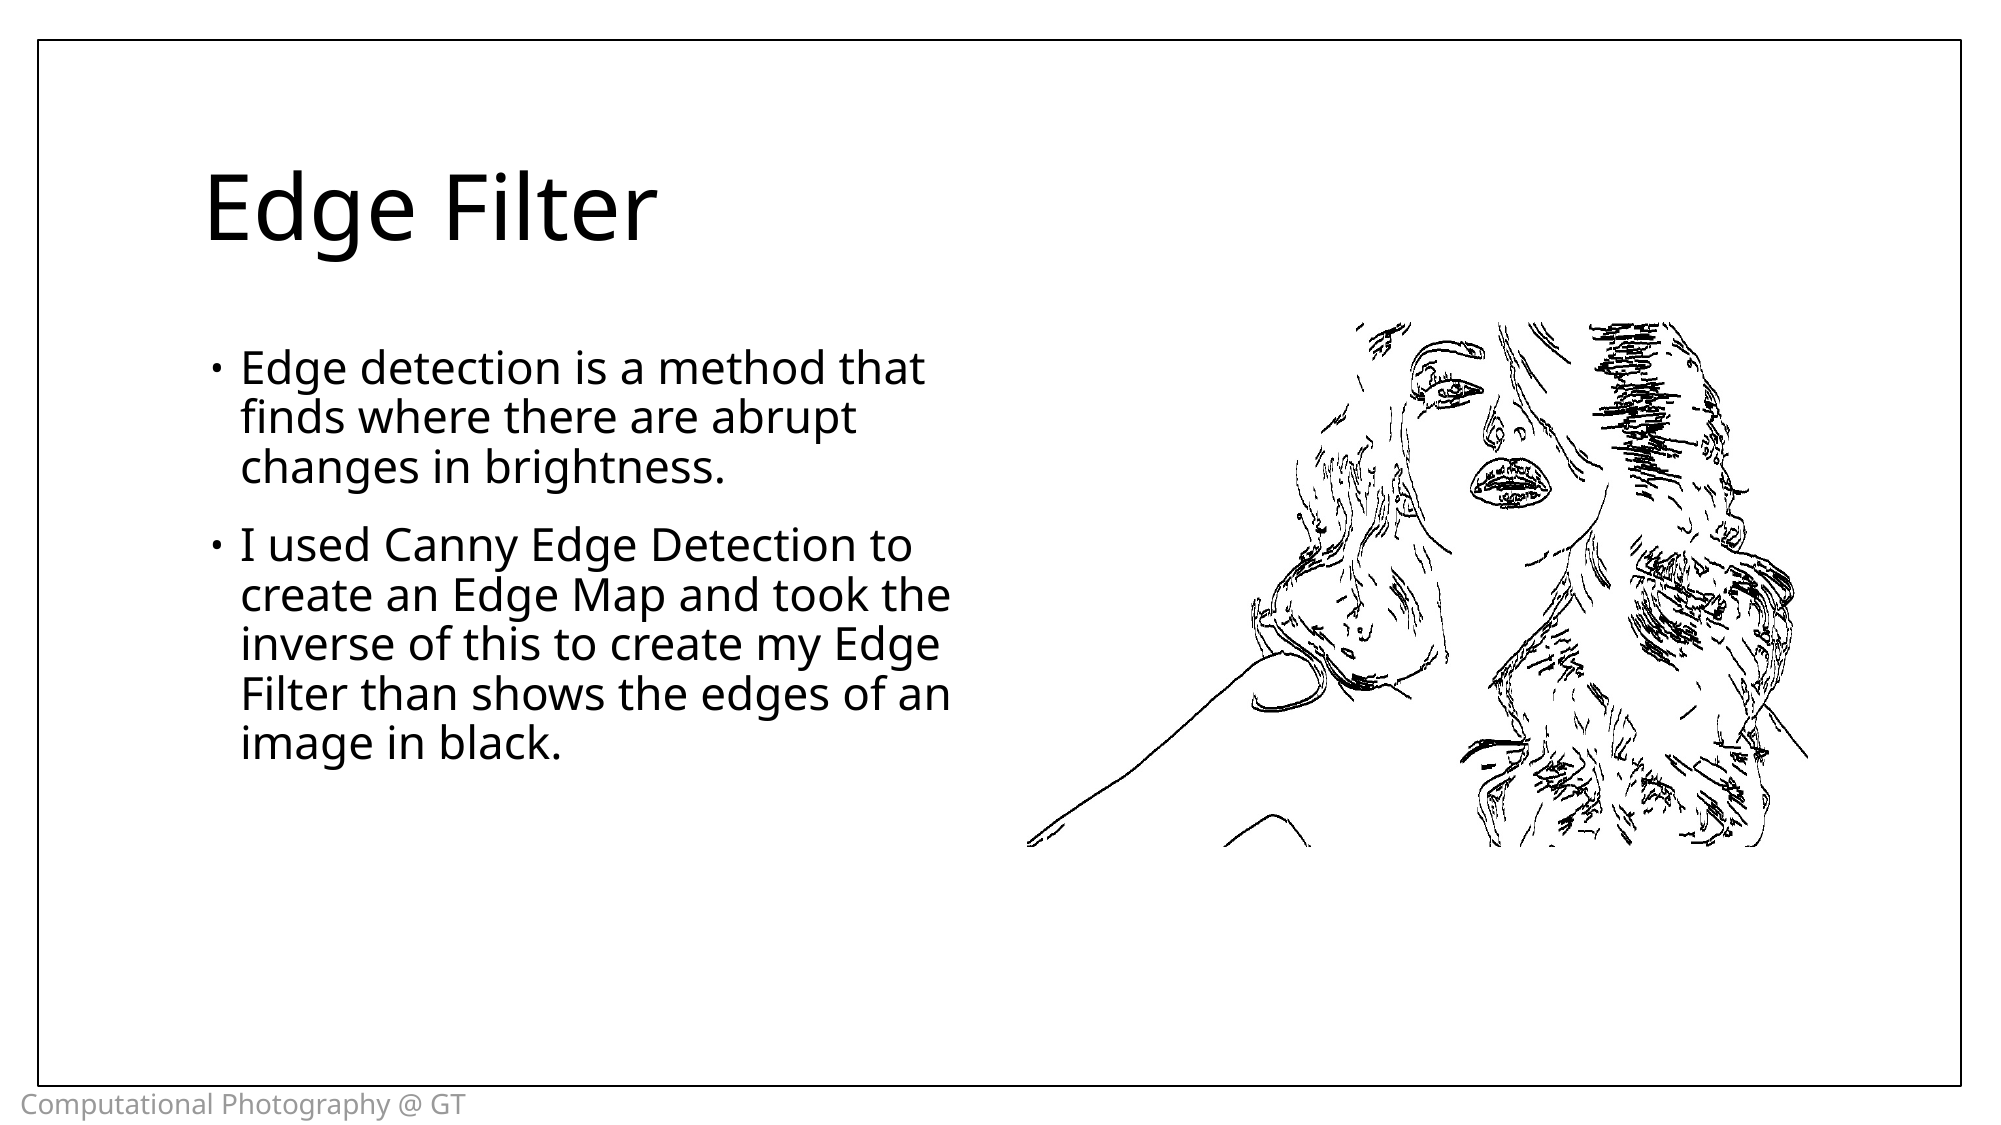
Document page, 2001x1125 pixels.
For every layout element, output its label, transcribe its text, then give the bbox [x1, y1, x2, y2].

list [1027, 322, 1808, 847]
list Edge detection is a method that finds where there are abrupt changes in brightness. I used Canny Edge Detection to create an Edge Map and took the inverse of this to create my Edge Filter than shows the edges of an image in black. [187, 337, 968, 998]
title Edge Filter [187, 99, 1808, 323]
text_box Computational Photography @ GT [0, 1081, 562, 1125]
